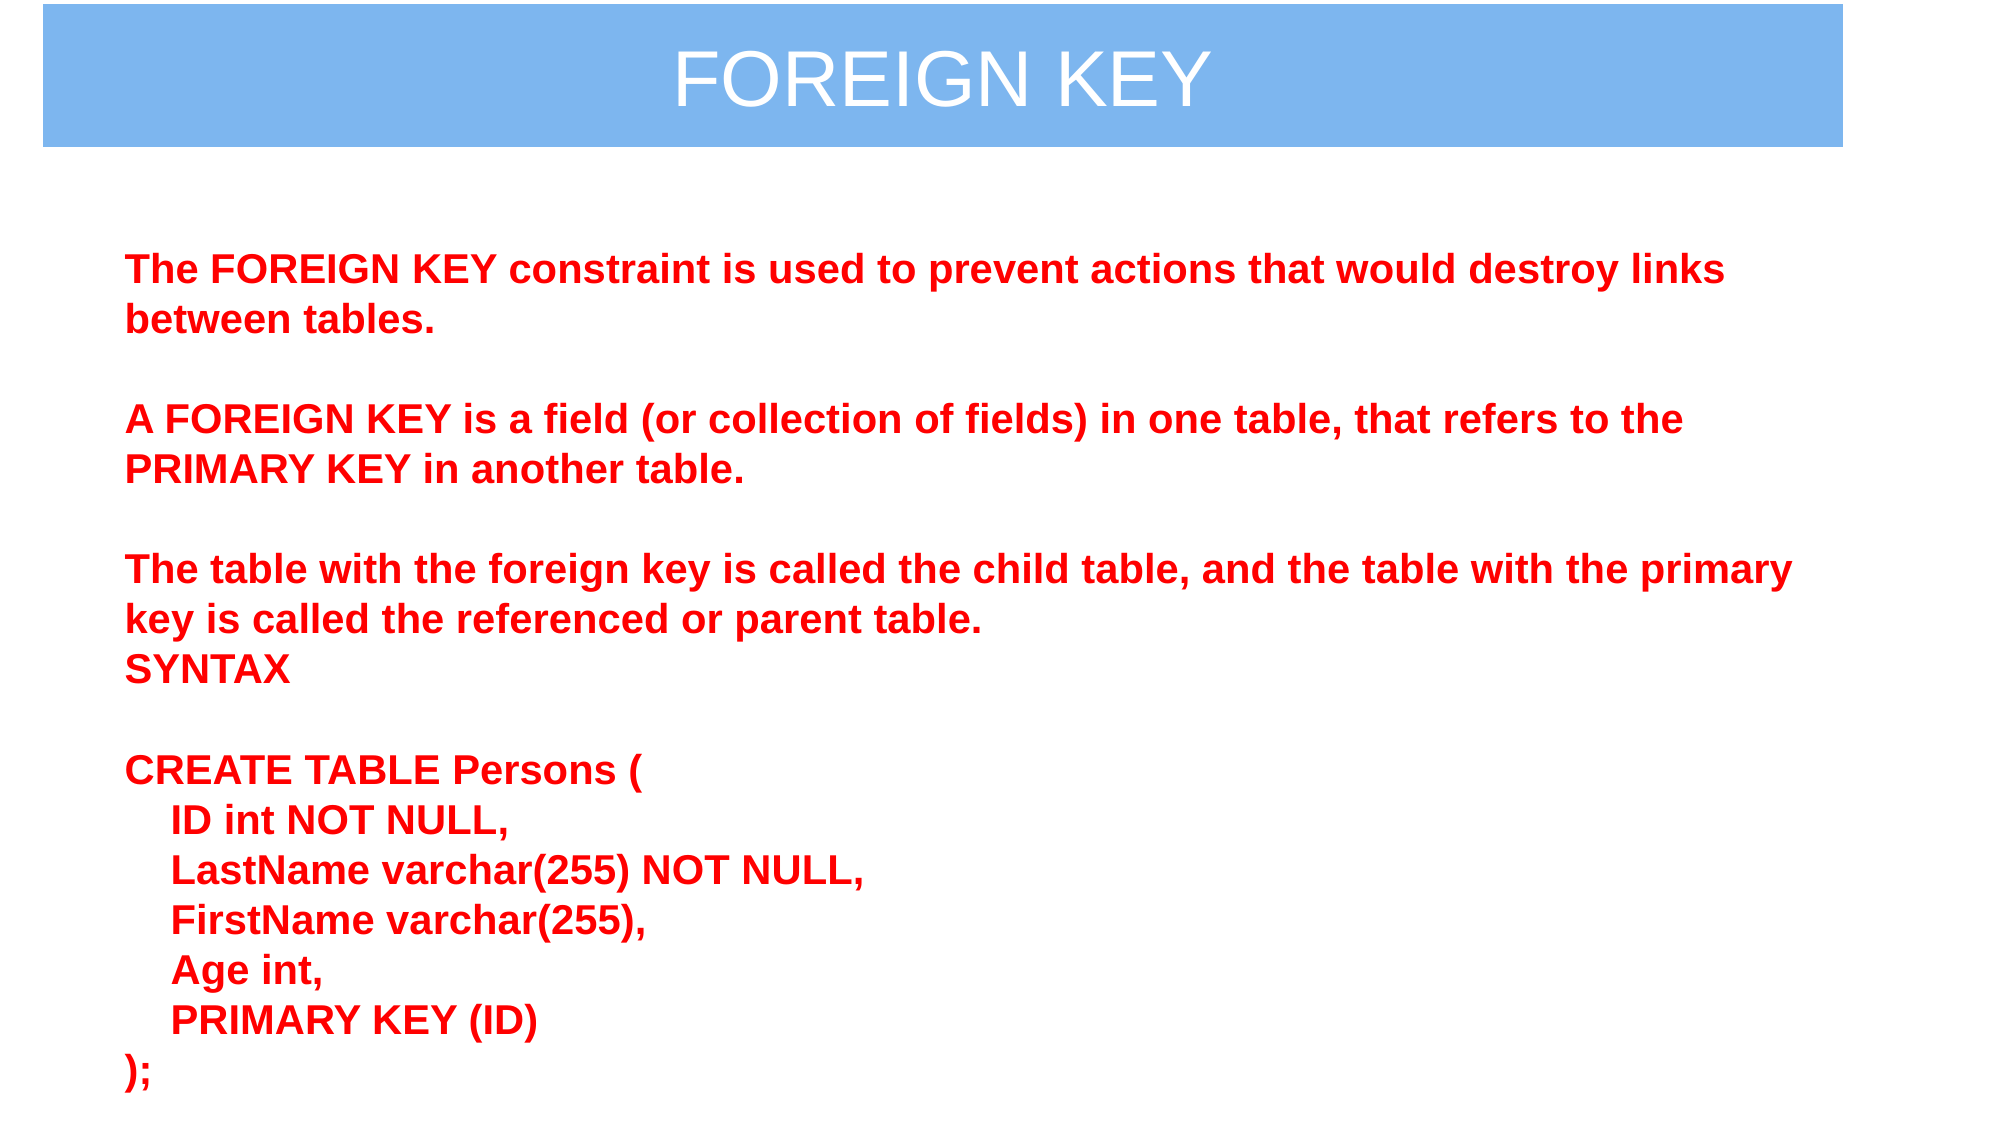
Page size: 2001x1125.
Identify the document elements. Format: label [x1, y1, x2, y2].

text_box [57, 44, 1990, 1110]
